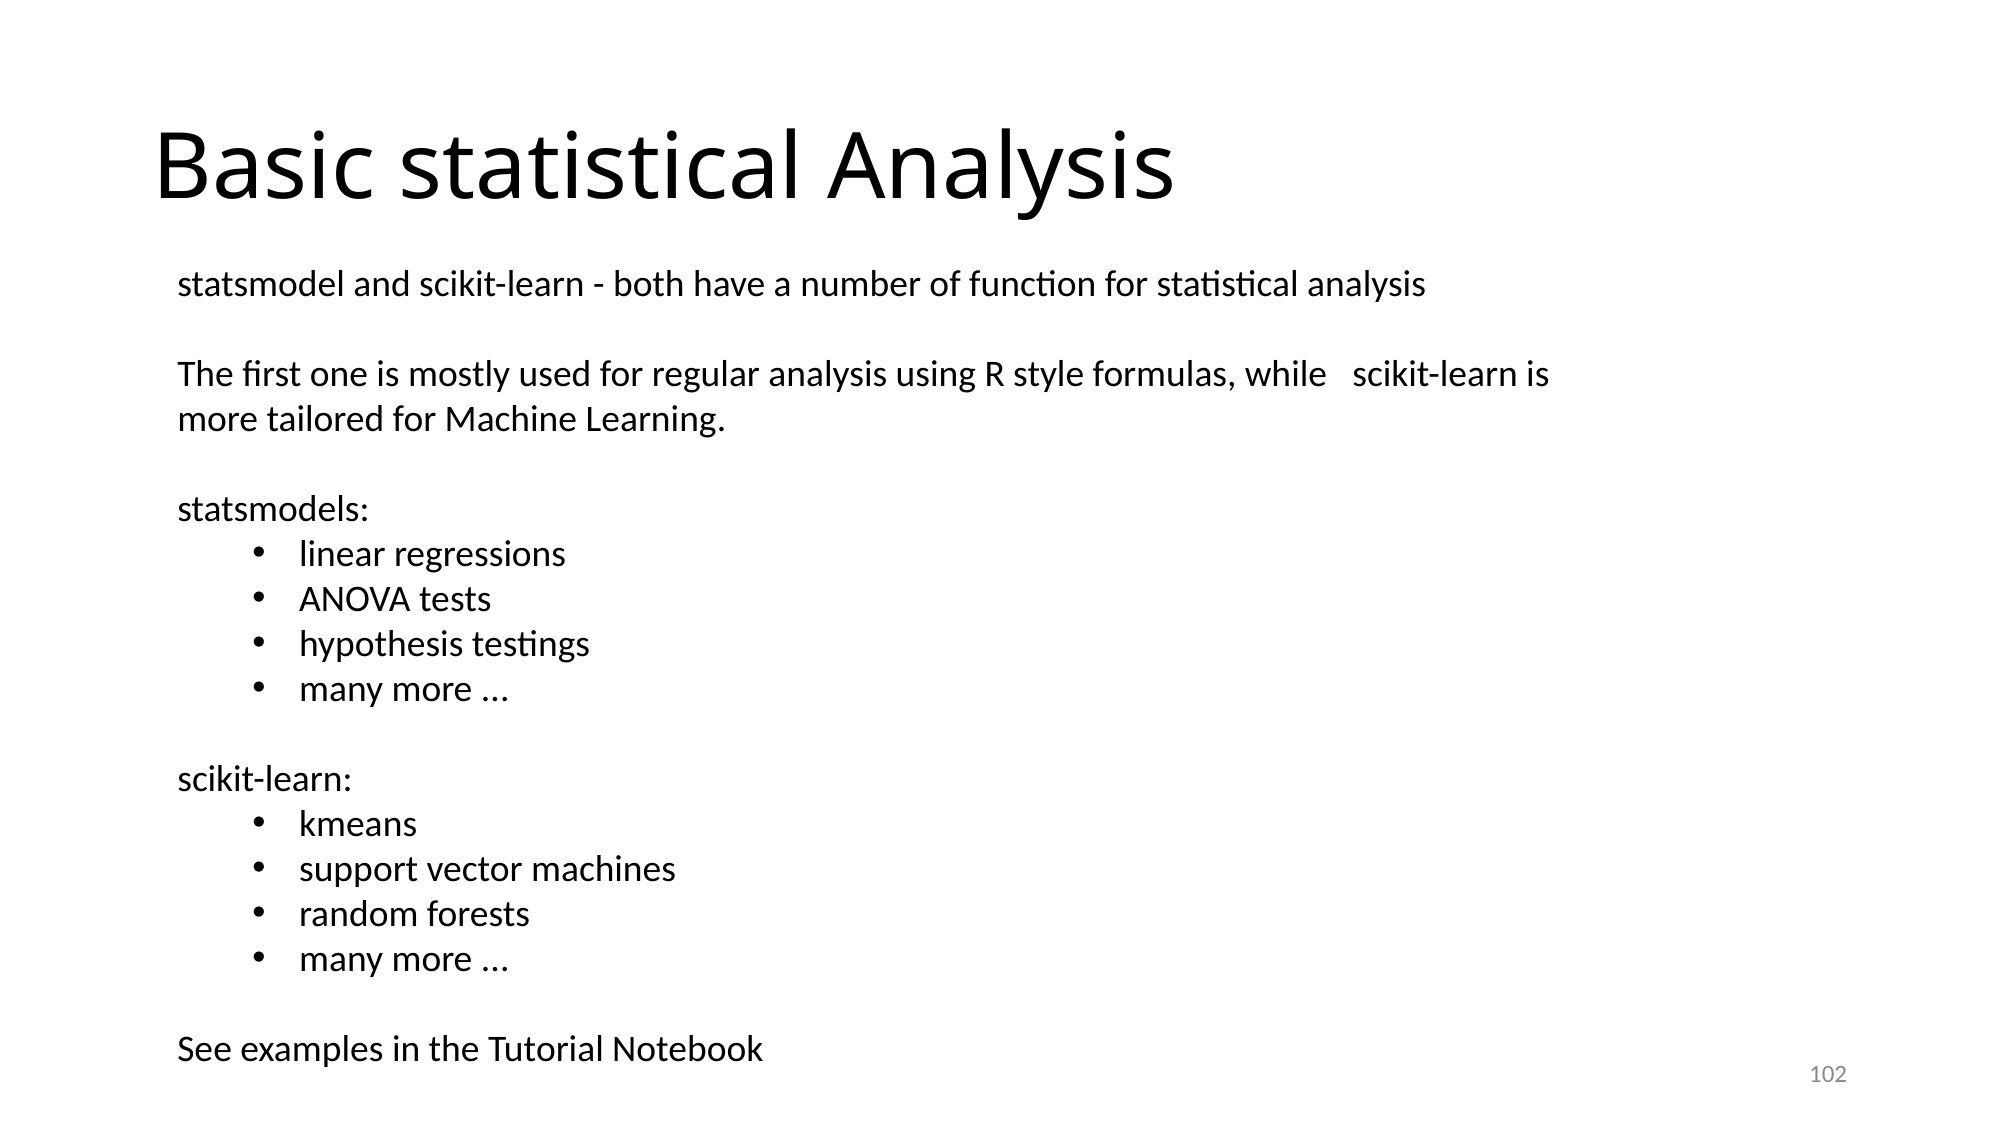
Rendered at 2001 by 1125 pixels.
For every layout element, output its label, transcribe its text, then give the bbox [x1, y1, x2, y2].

slide_number 102 [1412, 1042, 1863, 1103]
text_box statsmodel and scikit-learn - both have a number of function for statistical analysis The first one is mostly used for regular analysis using R style formulas, while scikit-learn is more tailored for Machine Learning. statsmodels: linear regressions ANOVA tests hypothesis testings many more ... scikit-learn: kmeans support vector machines random forests many more ... See examples in the Tutorial Notebook [162, 251, 1609, 1077]
title Basic statistical Analysis [137, 59, 1863, 278]
